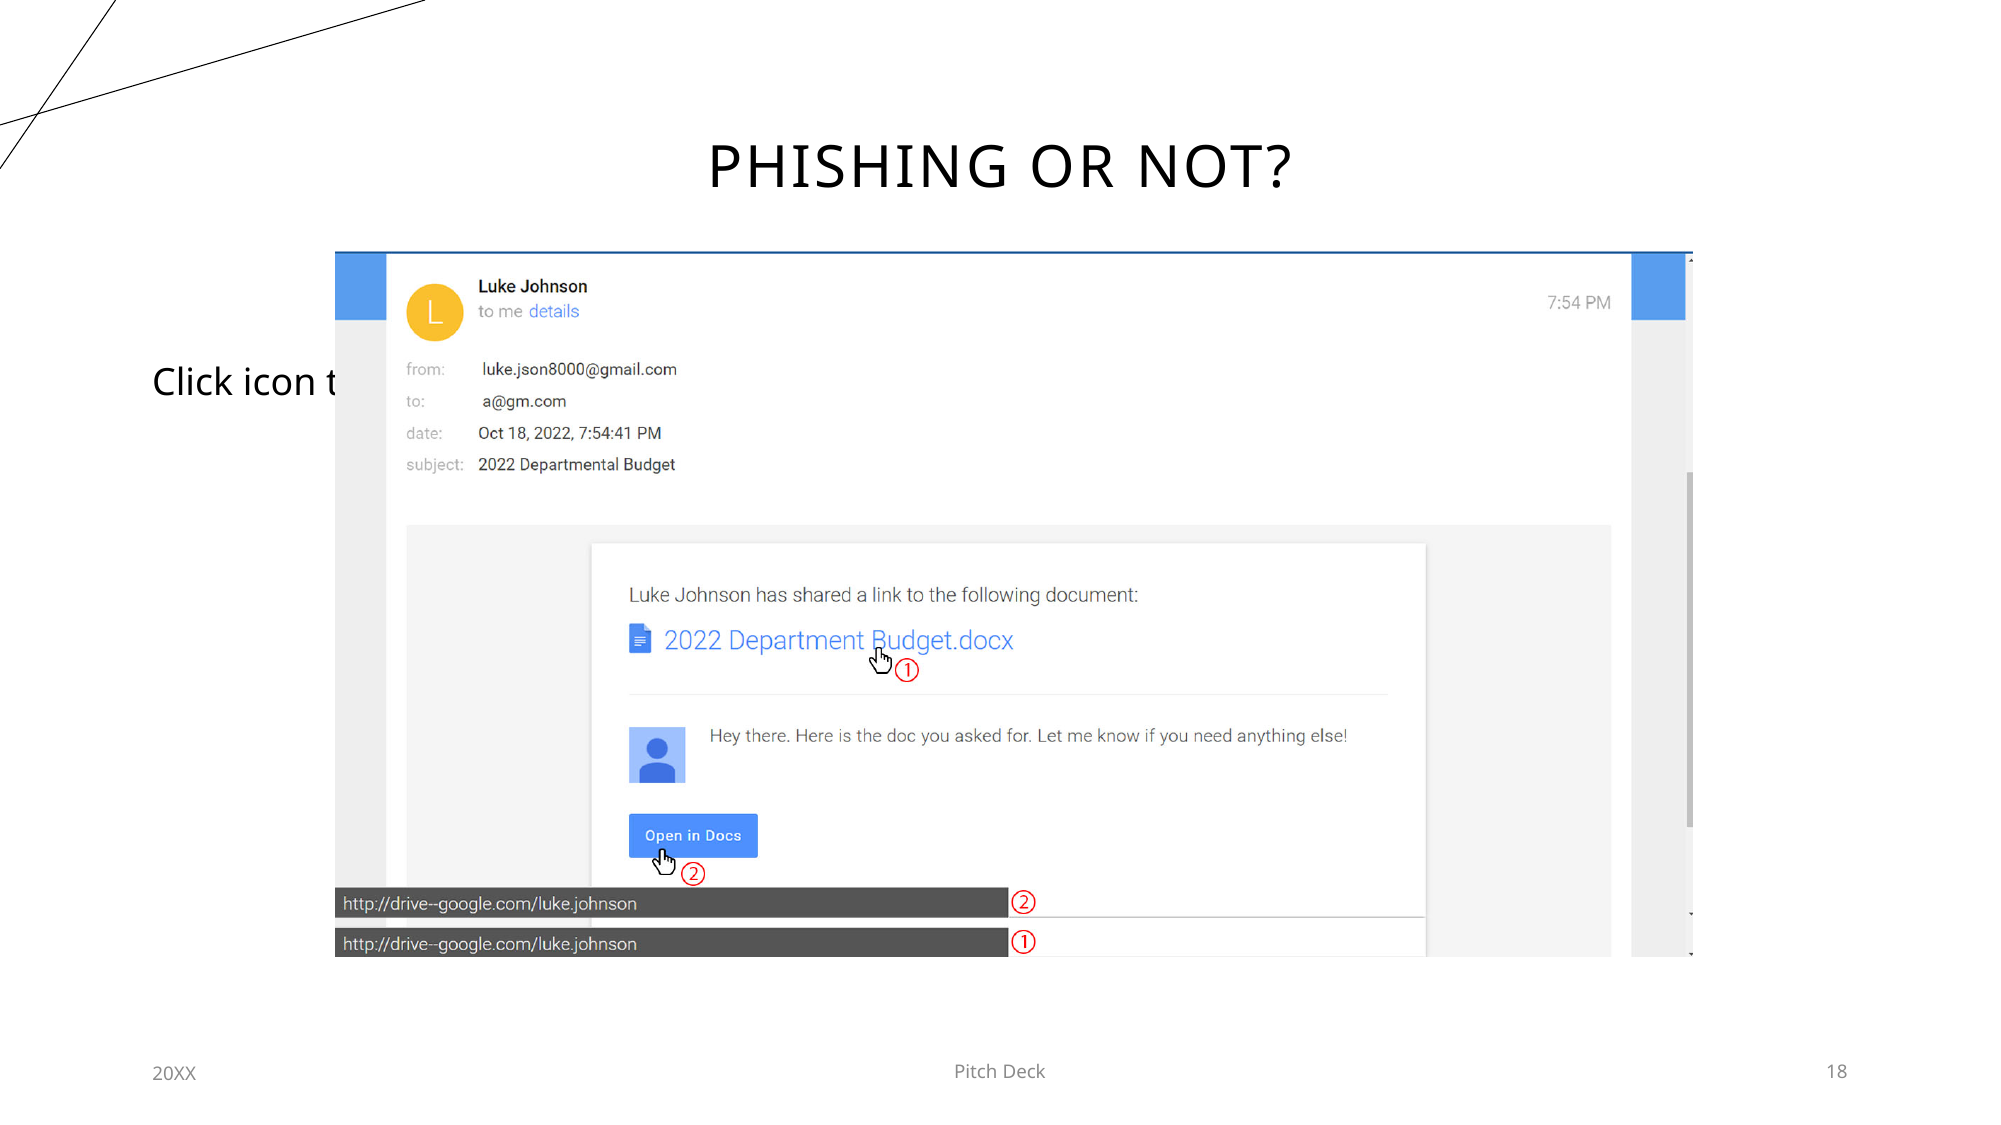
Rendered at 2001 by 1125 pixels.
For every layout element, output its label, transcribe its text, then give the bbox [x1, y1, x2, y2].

slide_number 18 [1412, 1042, 1863, 1103]
picture [334, 193, 1693, 958]
slide_number 20XX [137, 1042, 588, 1103]
footer Pitch Deck [662, 1042, 1338, 1103]
title Phishing or not? [137, 59, 1863, 278]
